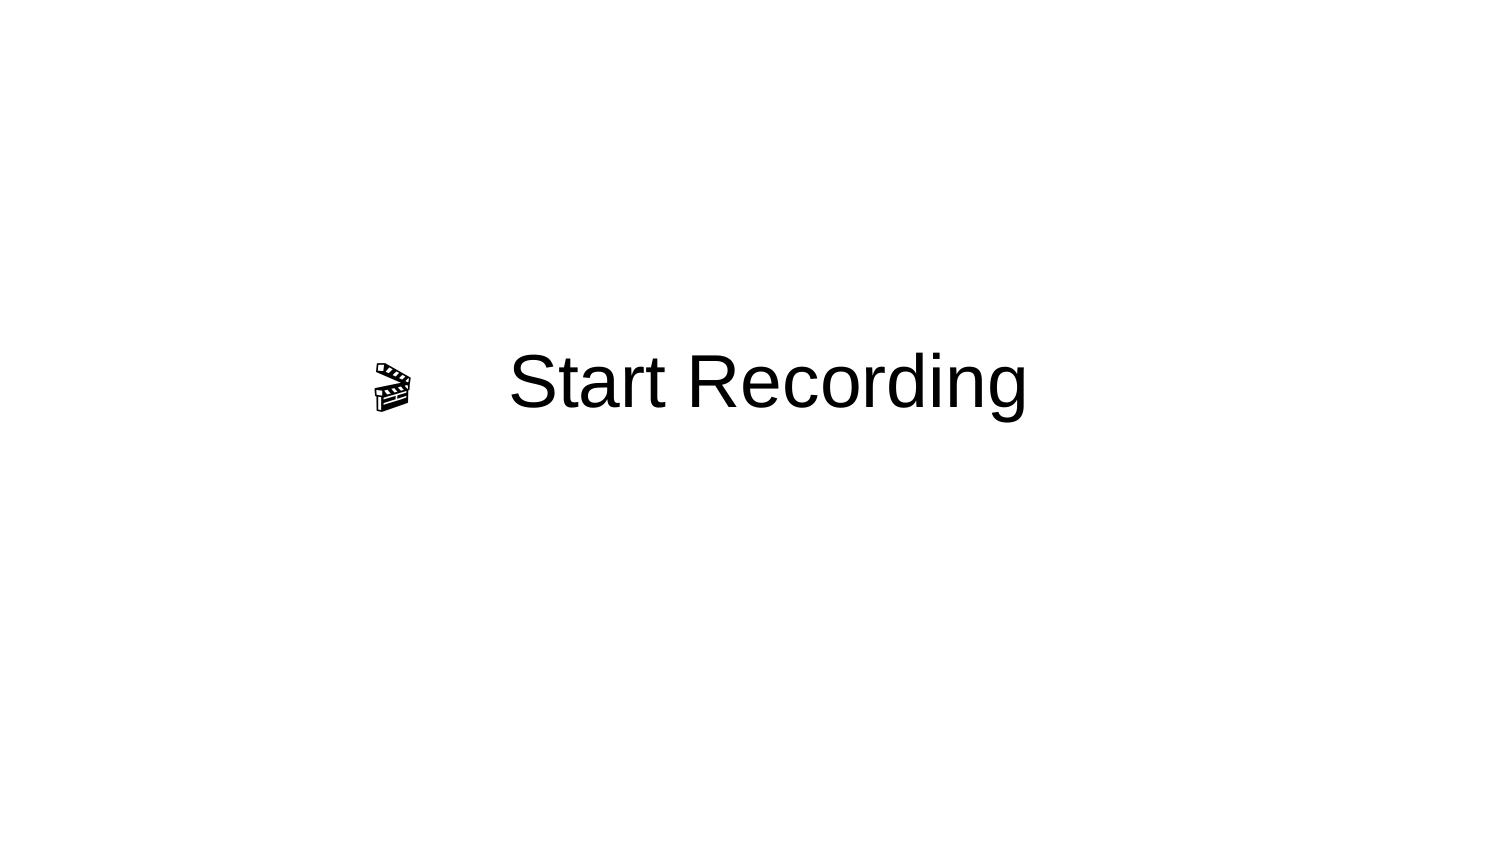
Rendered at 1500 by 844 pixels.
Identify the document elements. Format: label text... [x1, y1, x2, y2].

text_box 🎬 [357, 332, 474, 432]
text_box Start Recording [145, 317, 1393, 438]
